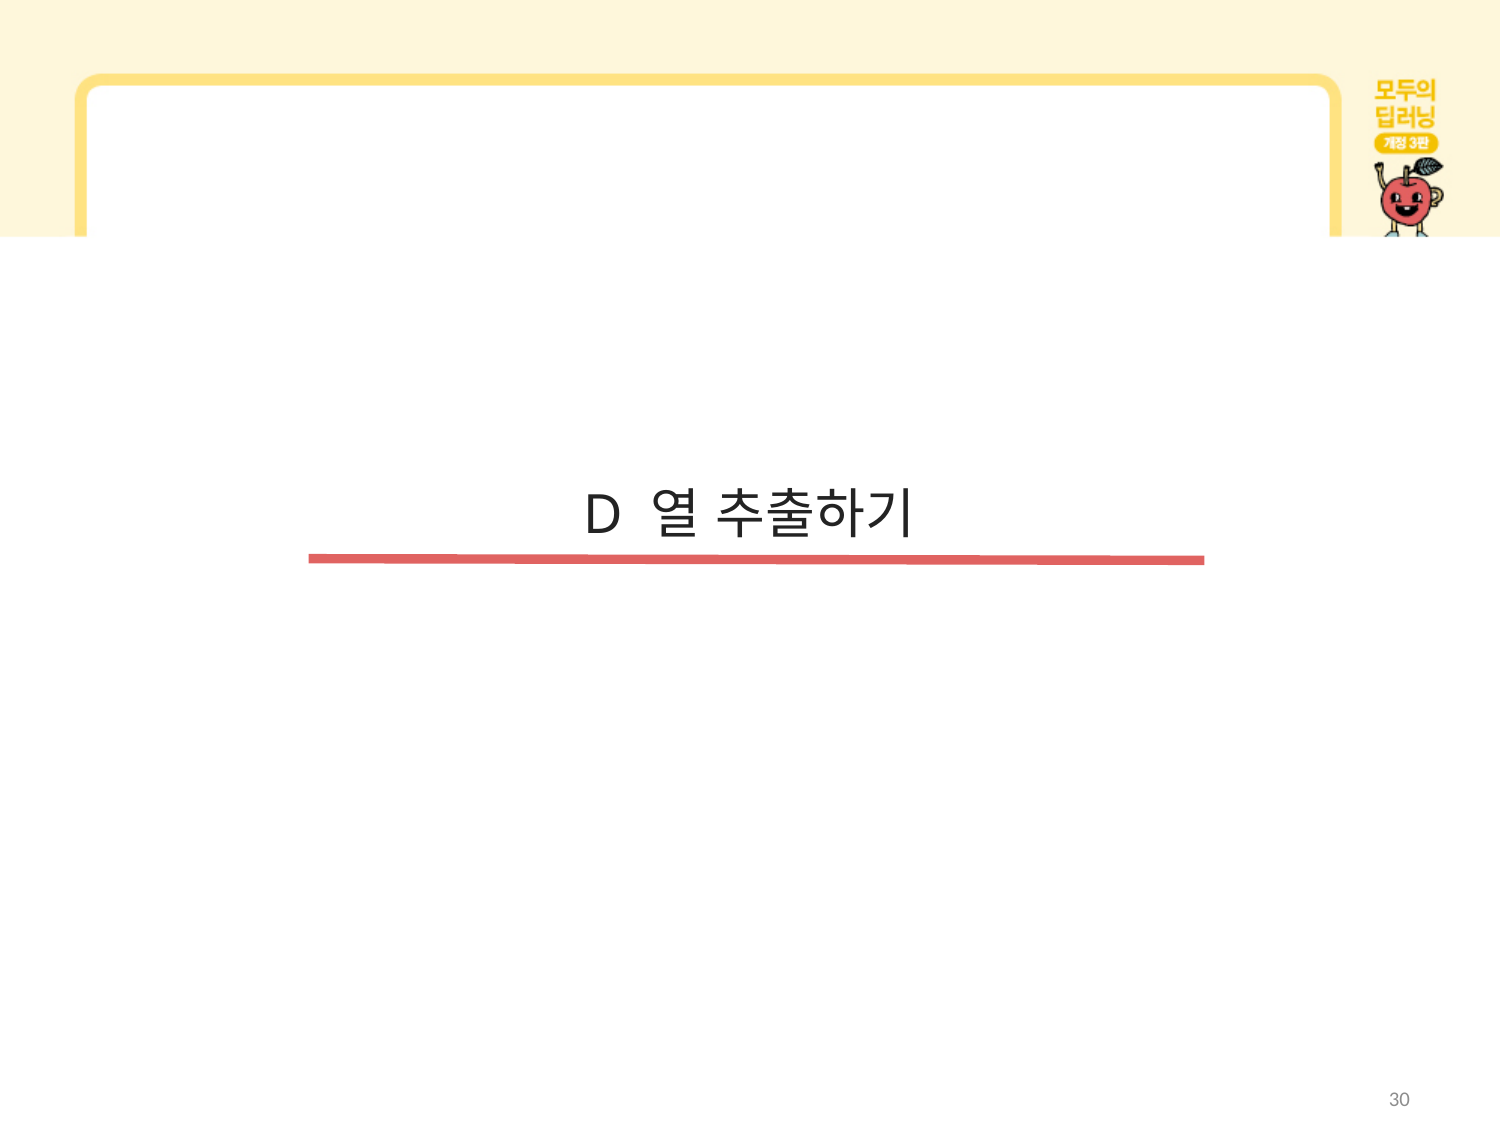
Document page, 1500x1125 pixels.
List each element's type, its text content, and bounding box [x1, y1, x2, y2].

text_box D 열 추출하기 [87, 420, 1413, 552]
slide_number 30 [1074, 1074, 1425, 1123]
picture [0, 0, 1500, 1125]
